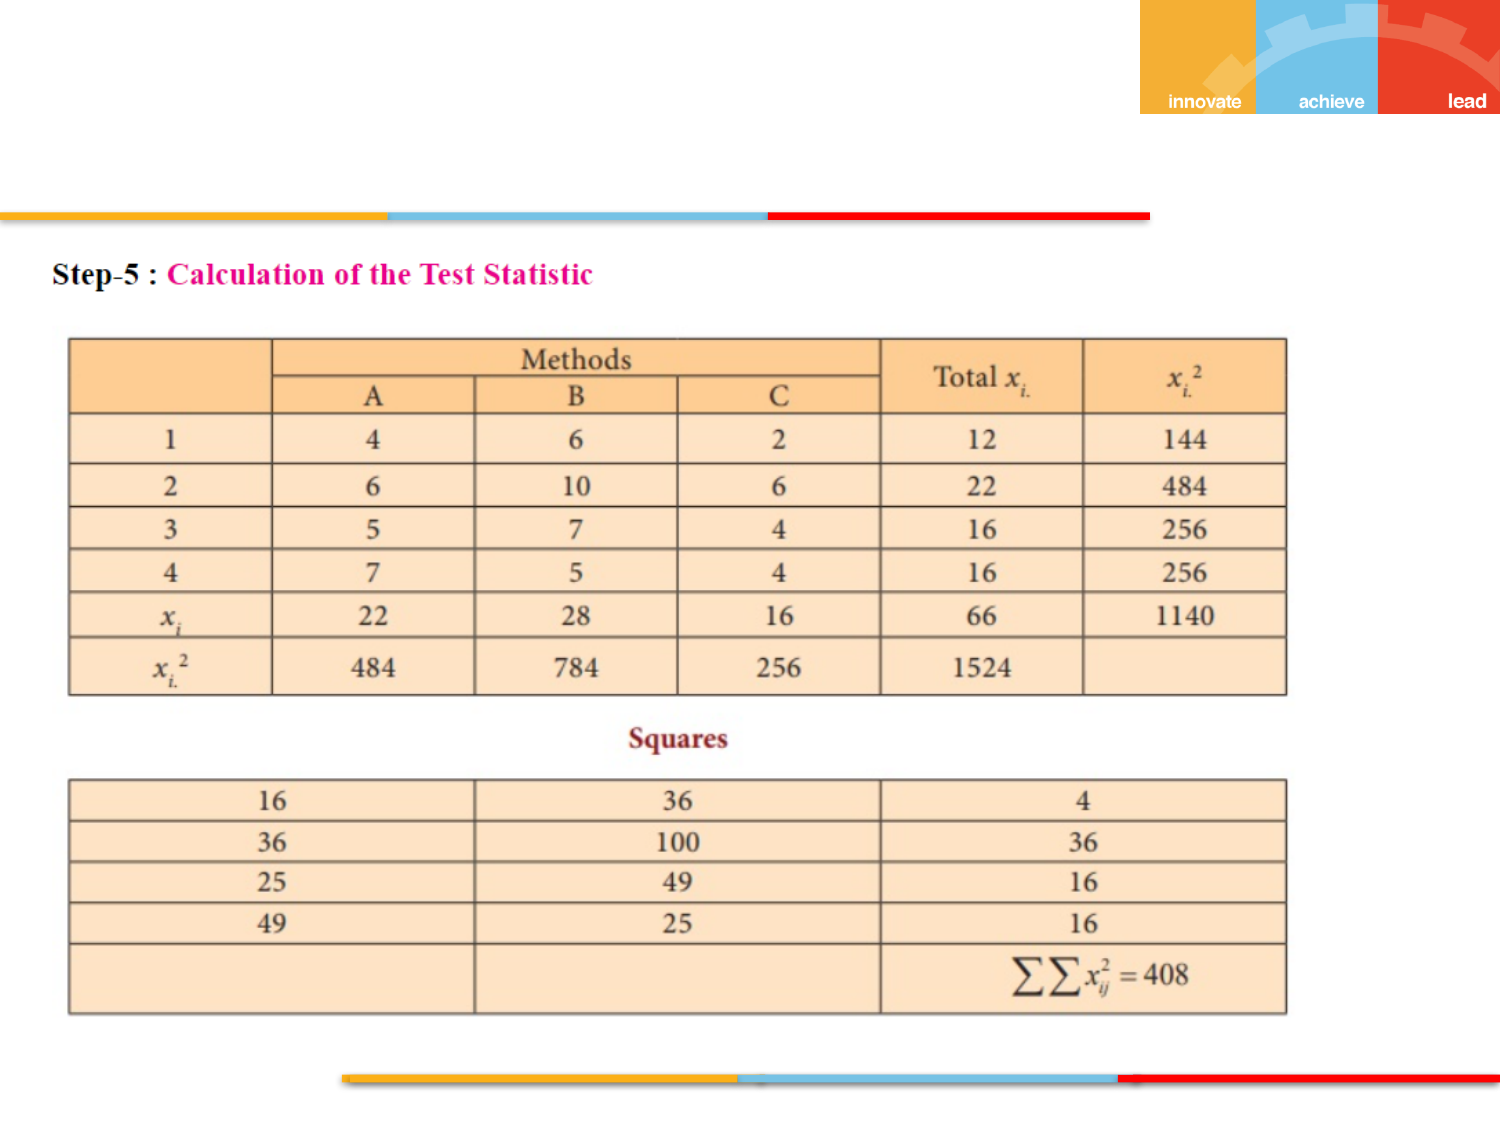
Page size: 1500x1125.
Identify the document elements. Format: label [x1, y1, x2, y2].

picture [0, 239, 1500, 1058]
picture [1140, 0, 1500, 114]
